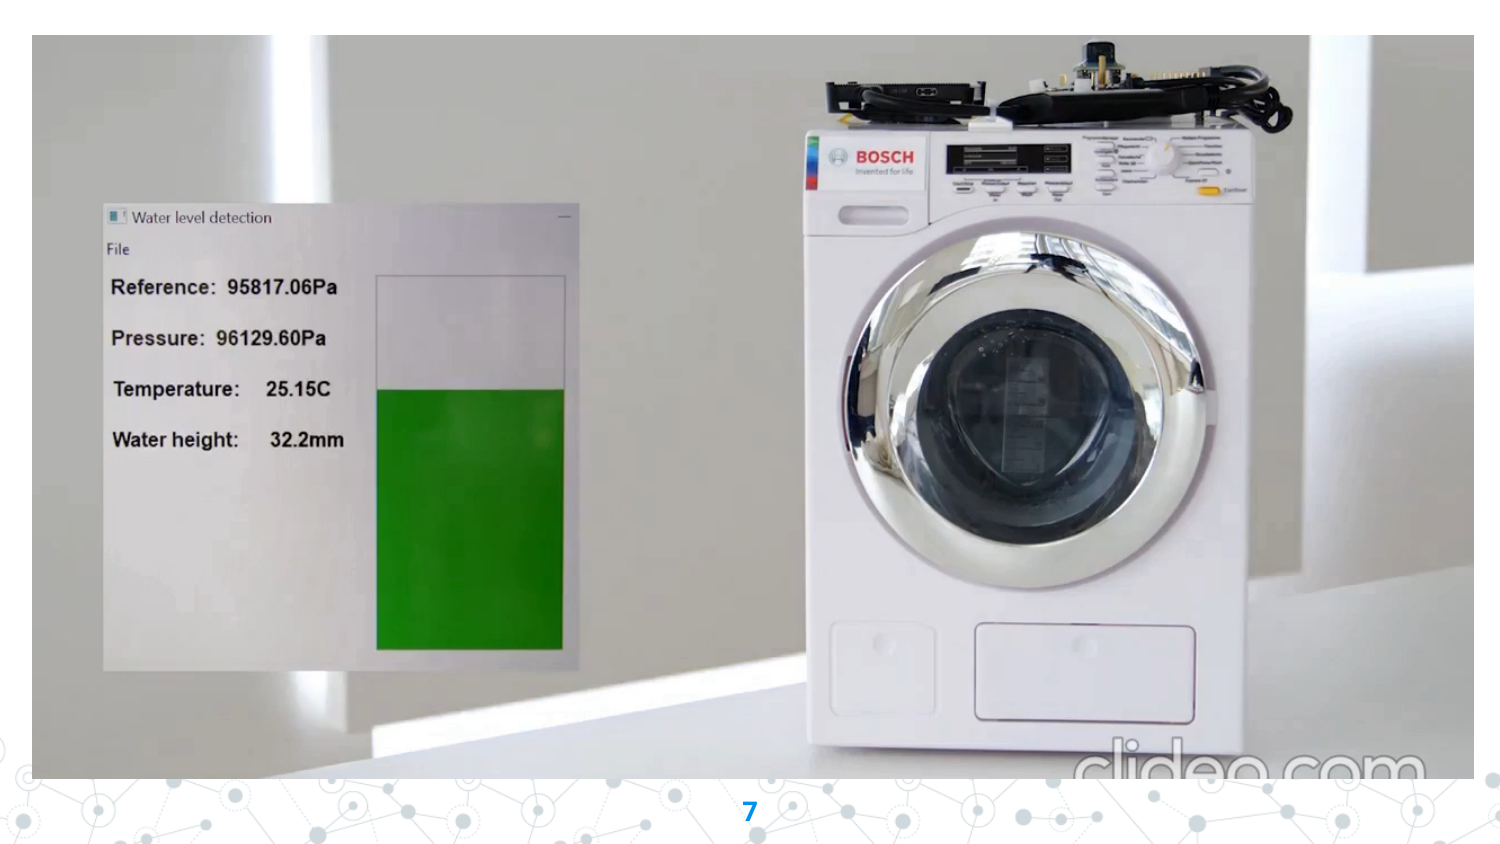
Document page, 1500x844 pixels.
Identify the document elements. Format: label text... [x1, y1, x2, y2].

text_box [30, 34, 1475, 780]
picture [0, 0, 1500, 779]
slide_number 7 [0, 779, 1500, 844]
